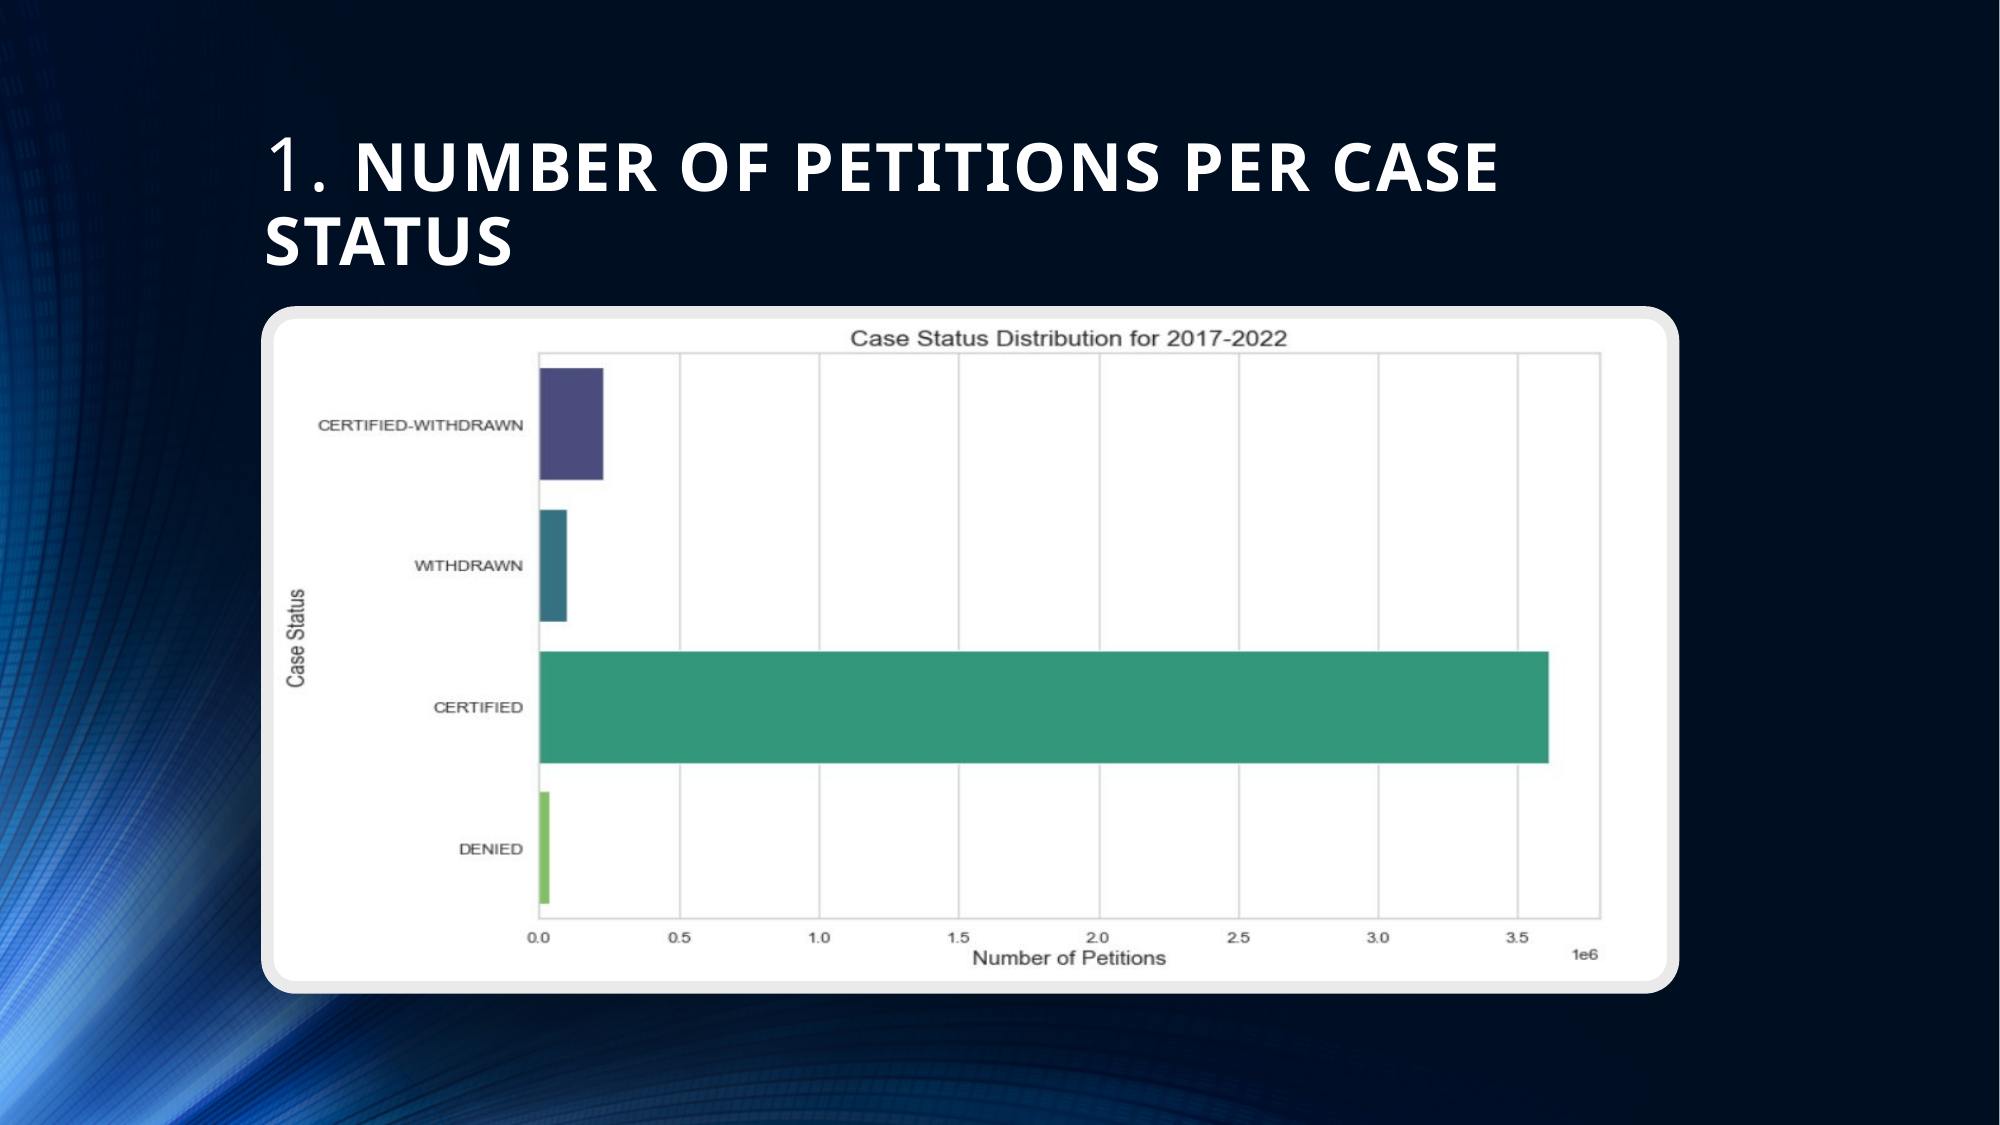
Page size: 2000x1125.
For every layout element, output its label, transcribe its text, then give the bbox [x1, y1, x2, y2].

picture [0, 0, 2000, 1125]
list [267, 312, 1674, 988]
title 1. NUMBER OF PETITIONS PER CASE STATUS [249, 62, 1744, 288]
